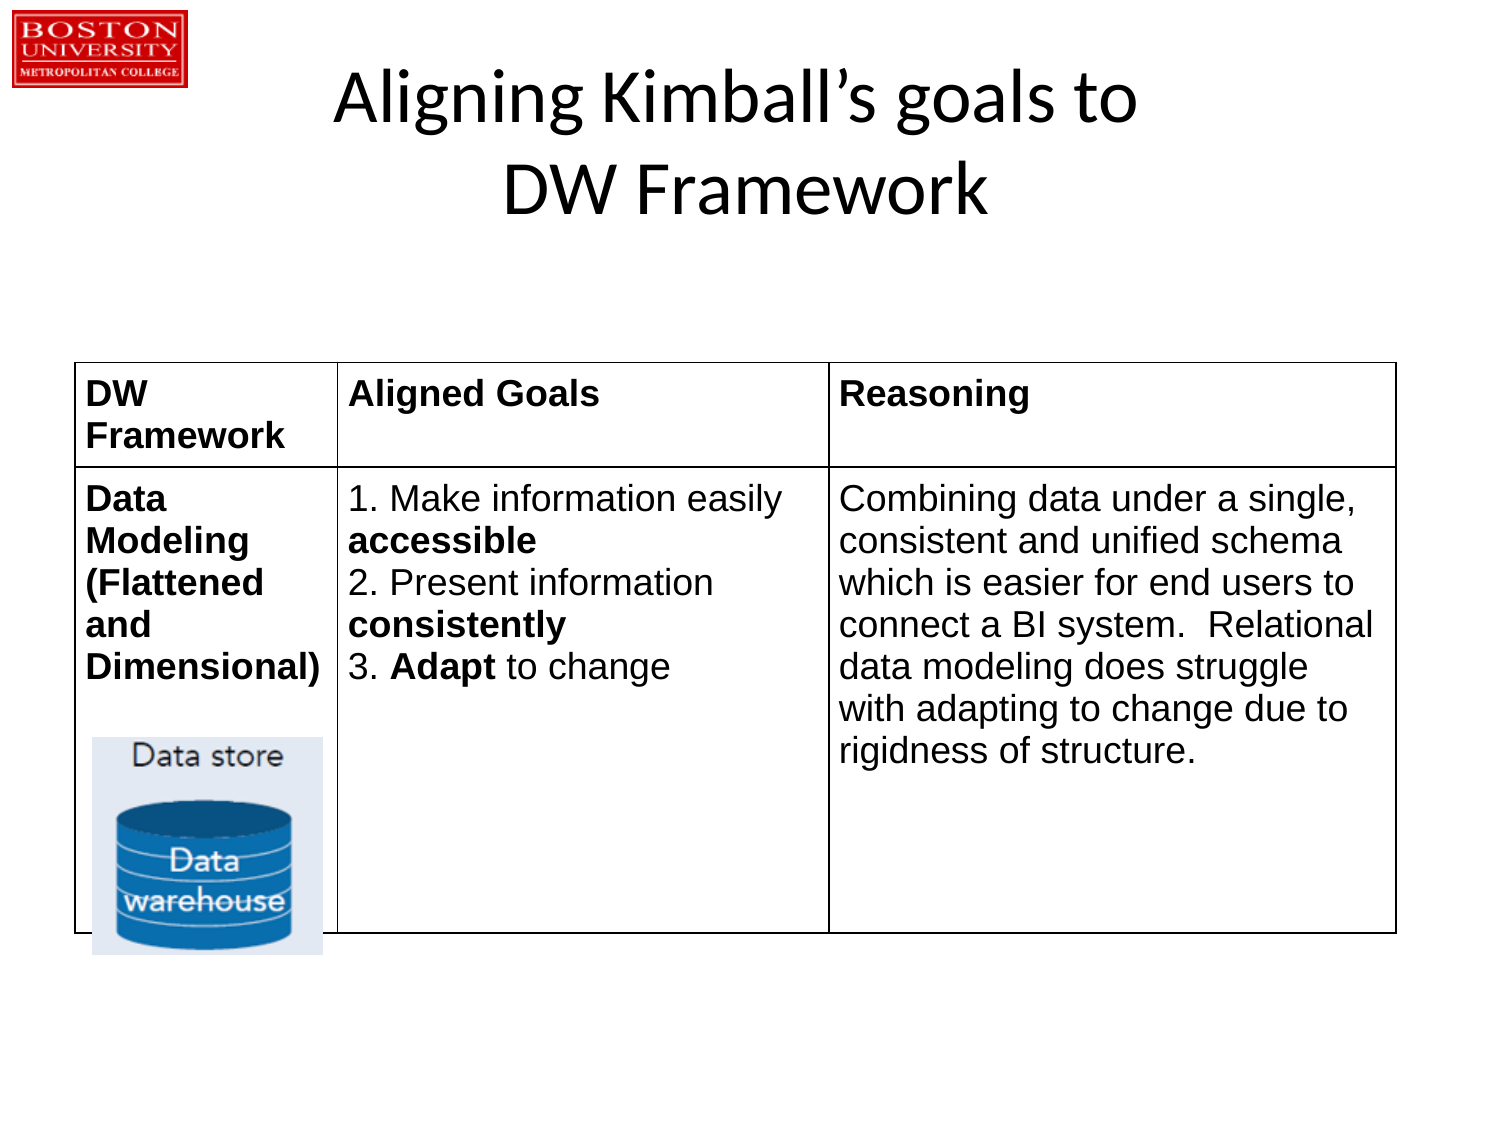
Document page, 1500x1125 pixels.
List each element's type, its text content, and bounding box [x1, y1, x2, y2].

picture [12, 10, 188, 88]
table_cell Data Modeling (Flattened and Dimensional) [76, 468, 337, 932]
table_header Aligned Goals [338, 363, 828, 466]
picture [92, 737, 323, 955]
table_header Reasoning [830, 363, 1395, 466]
title Aligning Kimball’s goals to DW Framework [24, 37, 1467, 238]
table_cell Combining data under a single, consistent and unified schema which is easier for end users to connect a BI system. Relational data modeling does struggle with adapting to change due to rigidness of structure. [830, 468, 1395, 932]
table_header DW Framework [76, 363, 337, 466]
table_cell 1. Make information easily accessible 2. Present information consistently 3. Adapt to change [338, 468, 828, 932]
